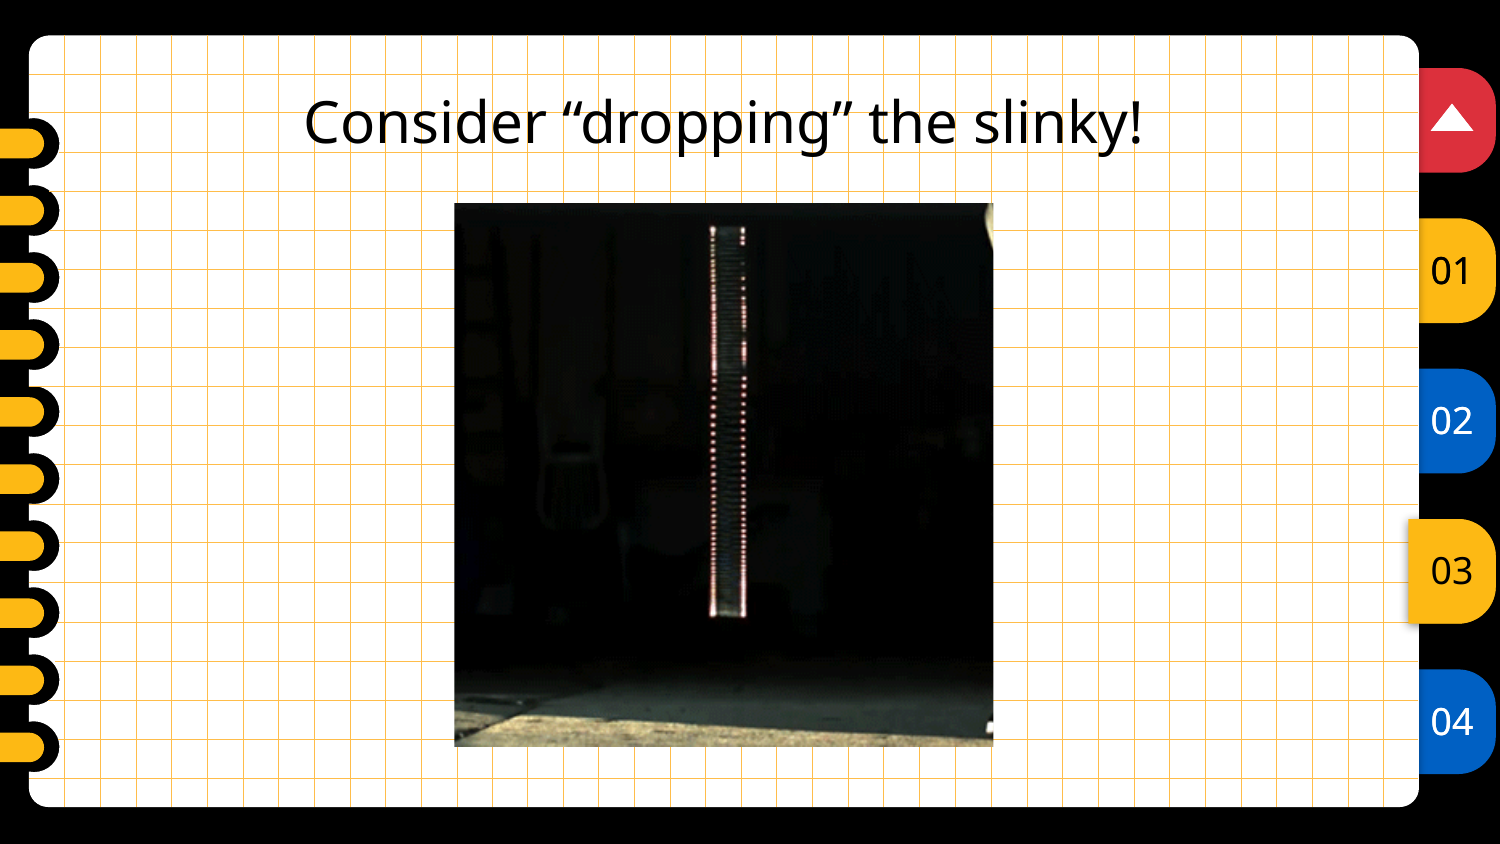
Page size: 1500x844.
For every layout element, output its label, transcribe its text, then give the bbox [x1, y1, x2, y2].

text_box 02 [1419, 392, 1485, 446]
text_box [1408, 519, 1496, 624]
text_box 04 [1419, 693, 1485, 747]
text_box [1430, 103, 1474, 131]
picture [454, 202, 994, 747]
title Consider “dropping” the slinky! [124, 70, 1324, 165]
text_box 01 [1419, 242, 1485, 296]
text_box 03 [1419, 543, 1485, 597]
